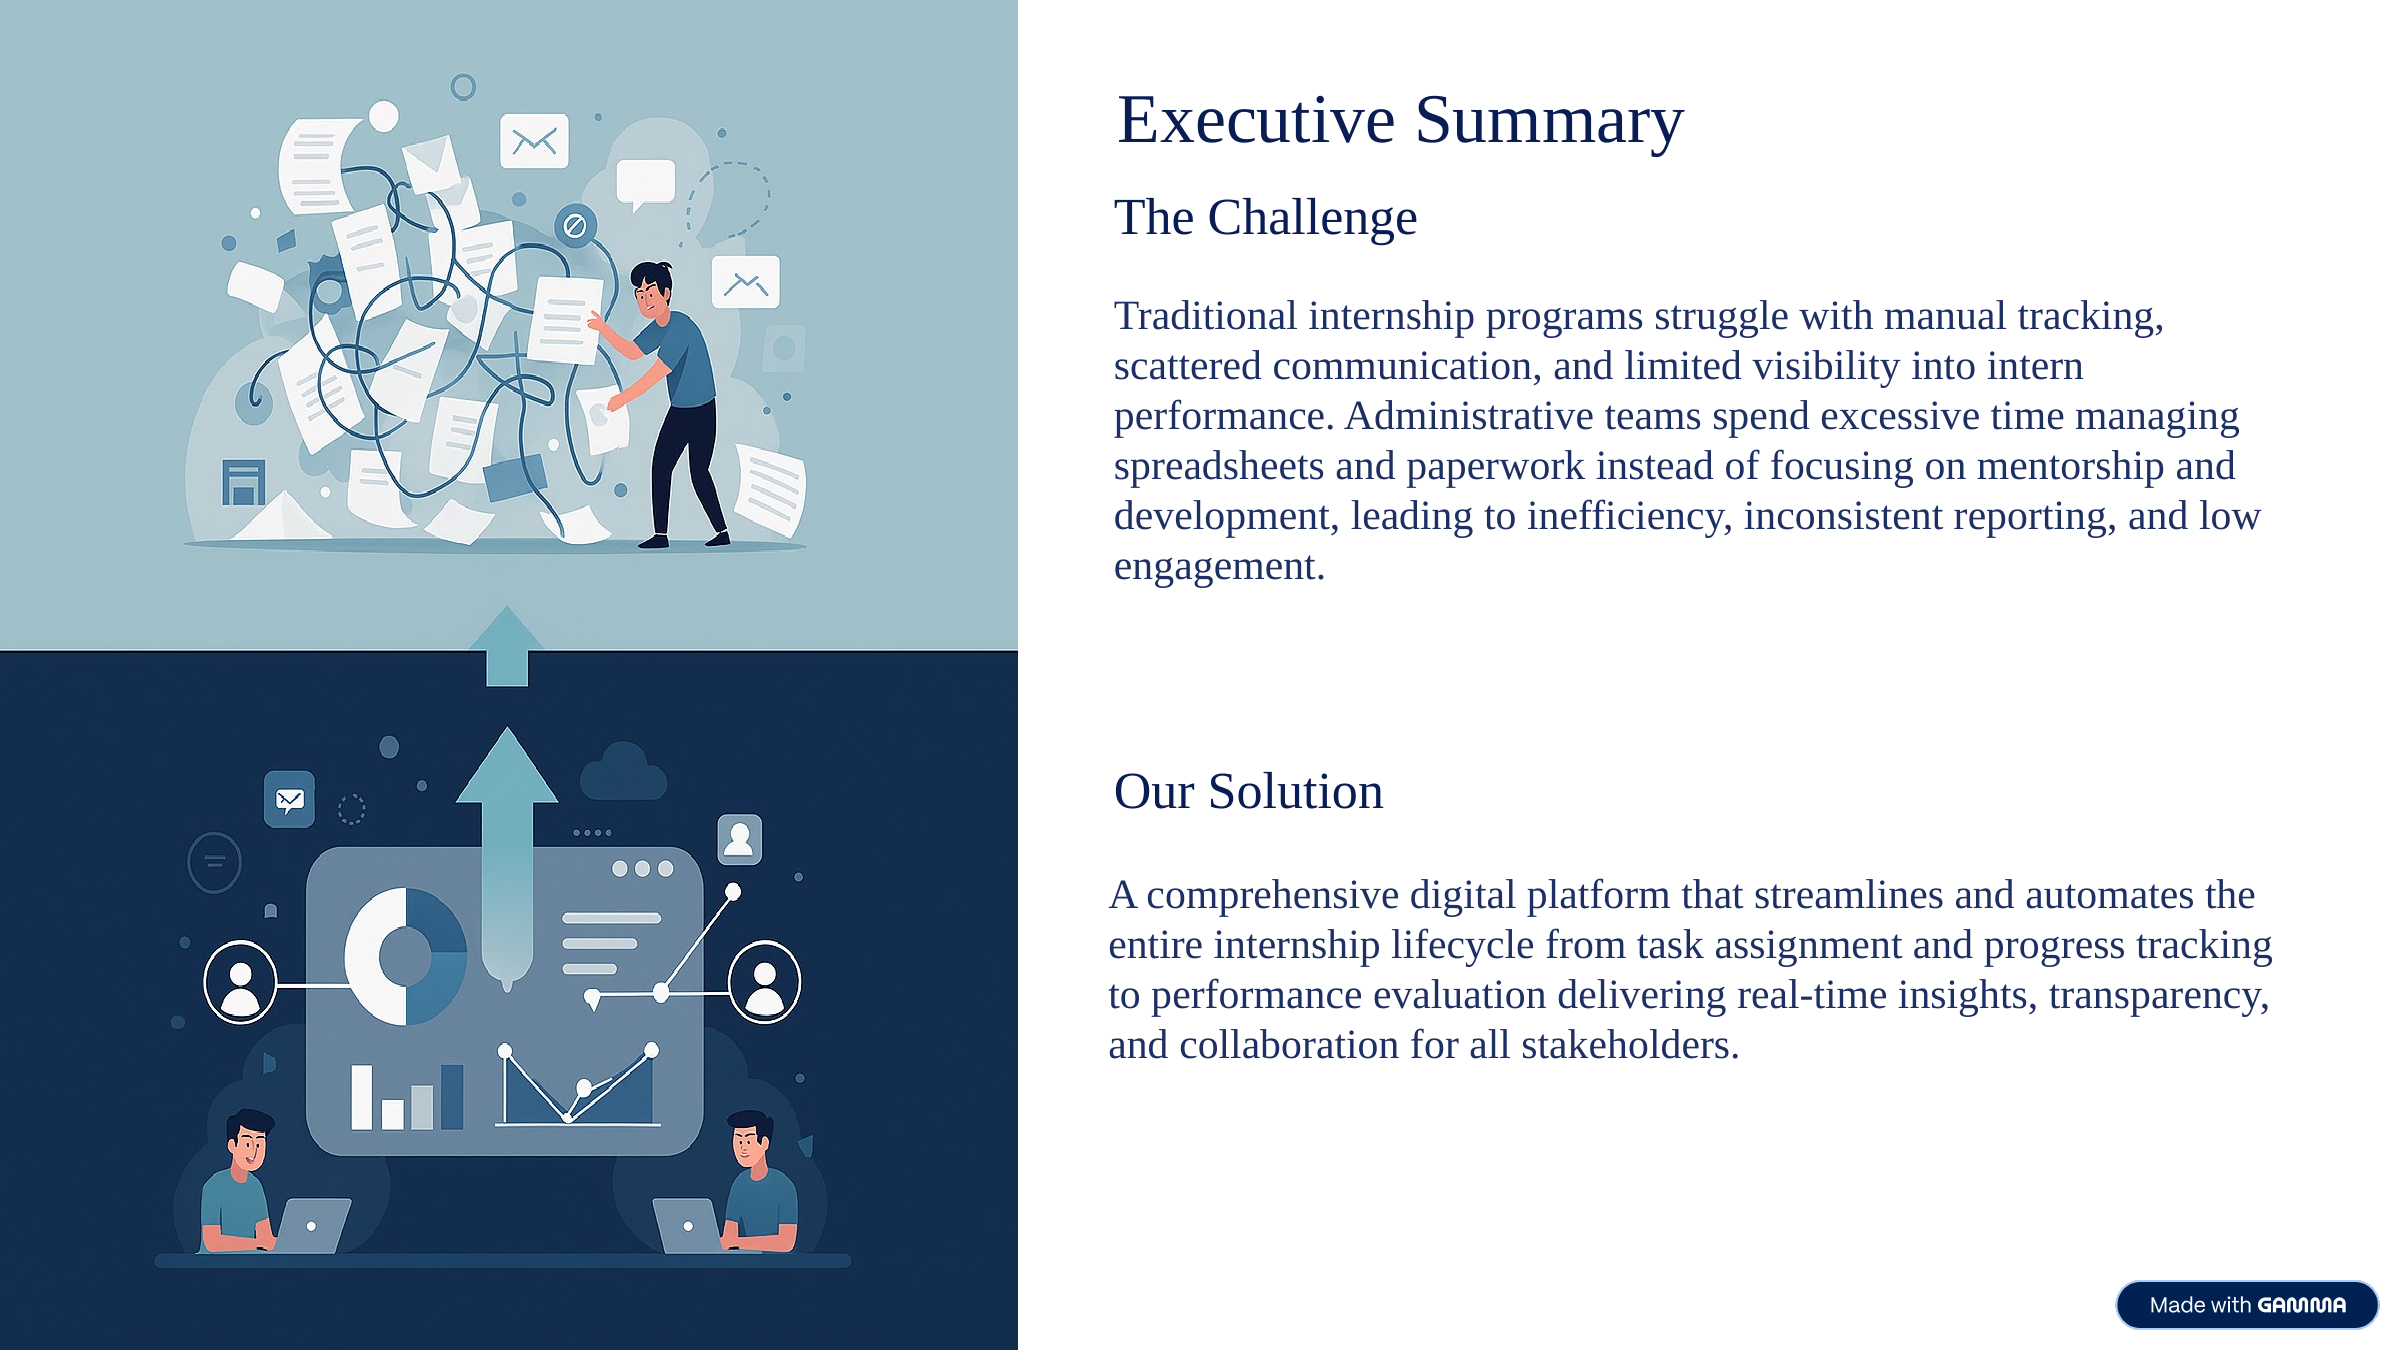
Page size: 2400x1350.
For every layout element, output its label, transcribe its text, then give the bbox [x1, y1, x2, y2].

text_box Traditional internship programs struggle with manual tracking, scattered communication, and limited visibility into intern performance. Administrative teams spend excessive time managing spreadsheets and paperwork instead of focusing on mentorship and development, leading to inefficiency, inconsistent reporting, and low engagement. [1113, 288, 2309, 707]
text_box A comprehensive digital platform that streamlines and automates the entire internship lifecycle from task assignment and progress tracking to performance evaluation delivering real-time insights, transparency, and collaboration for all stakeholders. [1108, 866, 2309, 1147]
text_box Our Solution [1113, 766, 1534, 819]
picture [2106, 1271, 2389, 1339]
text_box Executive Summary [1117, 70, 1968, 176]
text_box The Challenge [1113, 192, 1637, 263]
picture [0, 0, 1018, 1350]
